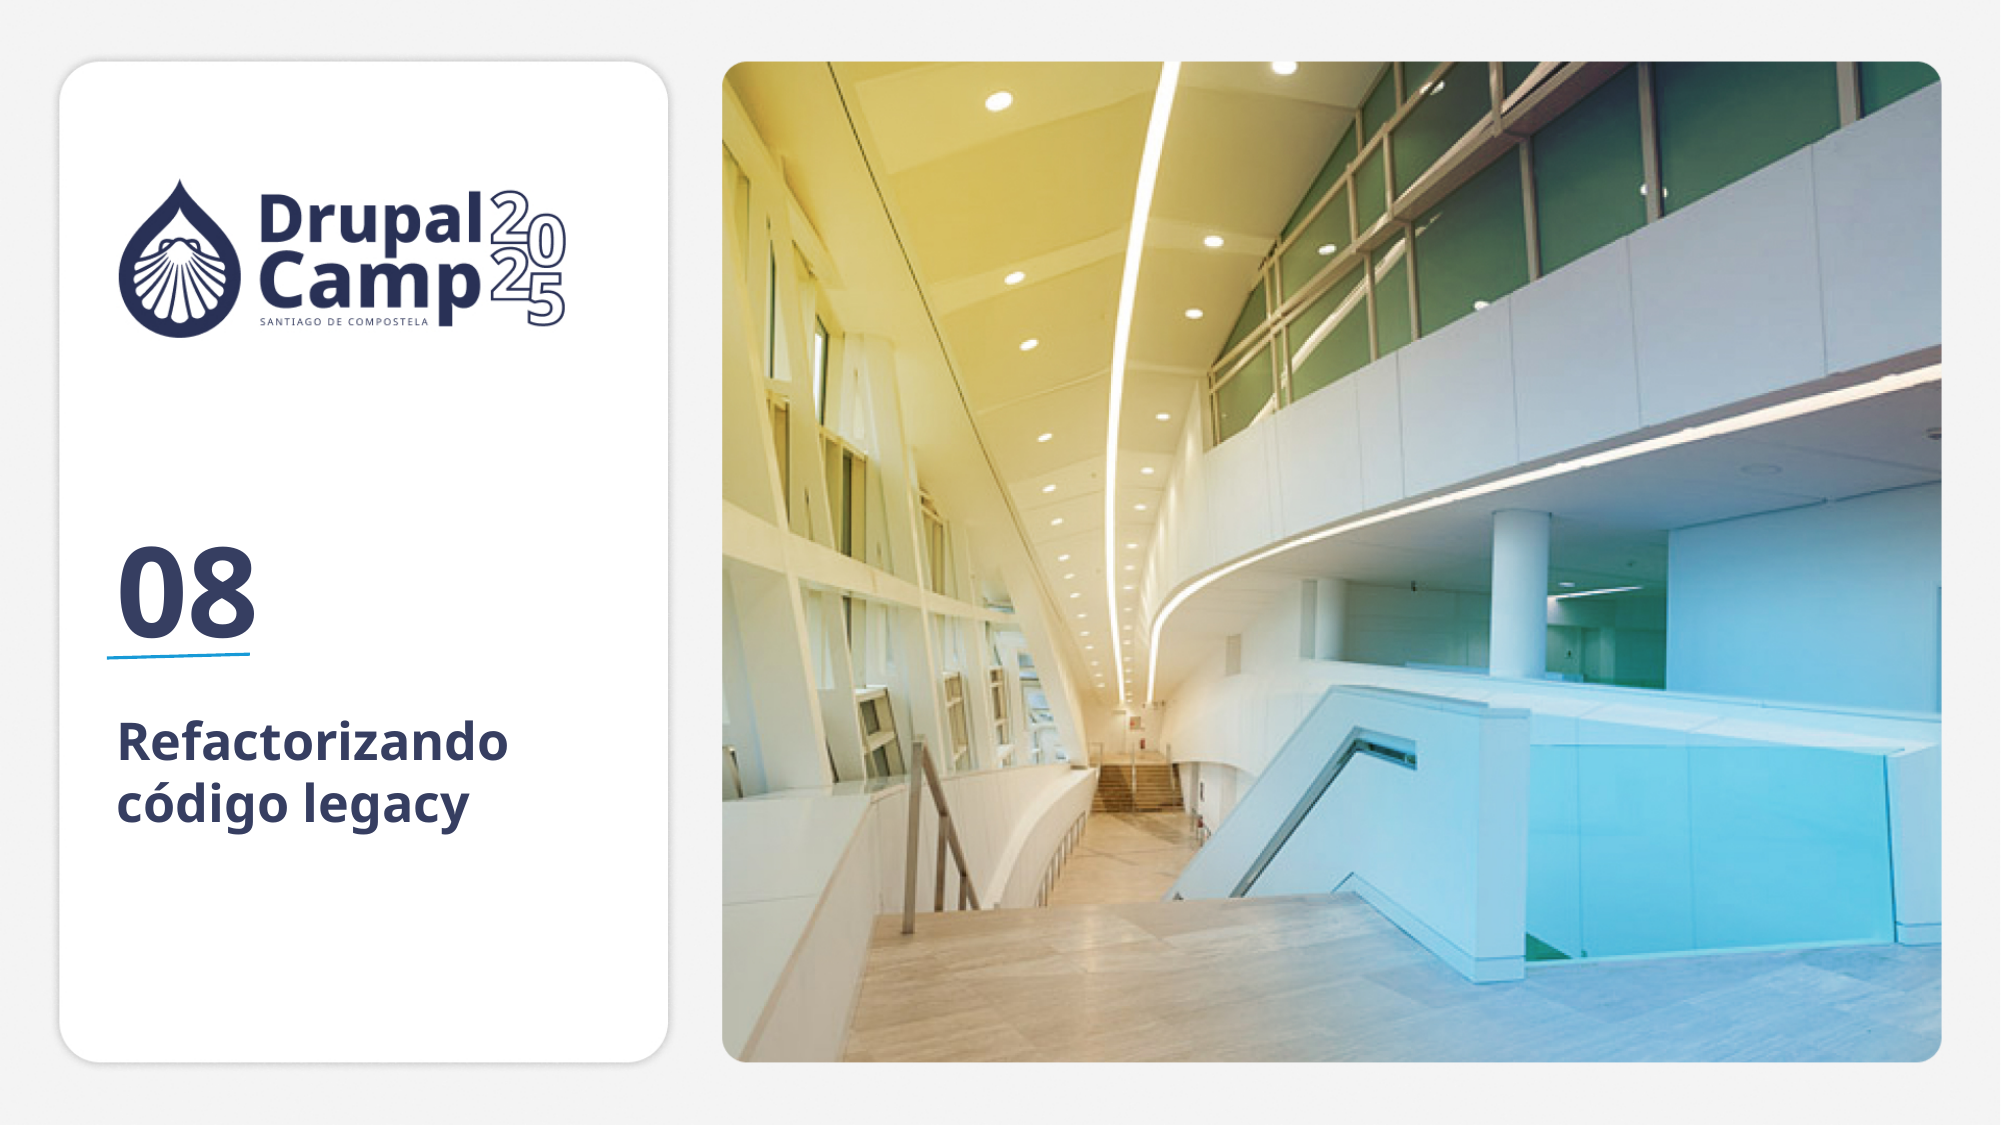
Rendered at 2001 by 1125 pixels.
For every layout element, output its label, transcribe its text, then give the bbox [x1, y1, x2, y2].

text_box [106, 654, 250, 658]
text_box 08 [101, 505, 289, 671]
text_box Refactorizando código legacy [101, 700, 572, 841]
picture [0, 0, 2001, 1125]
